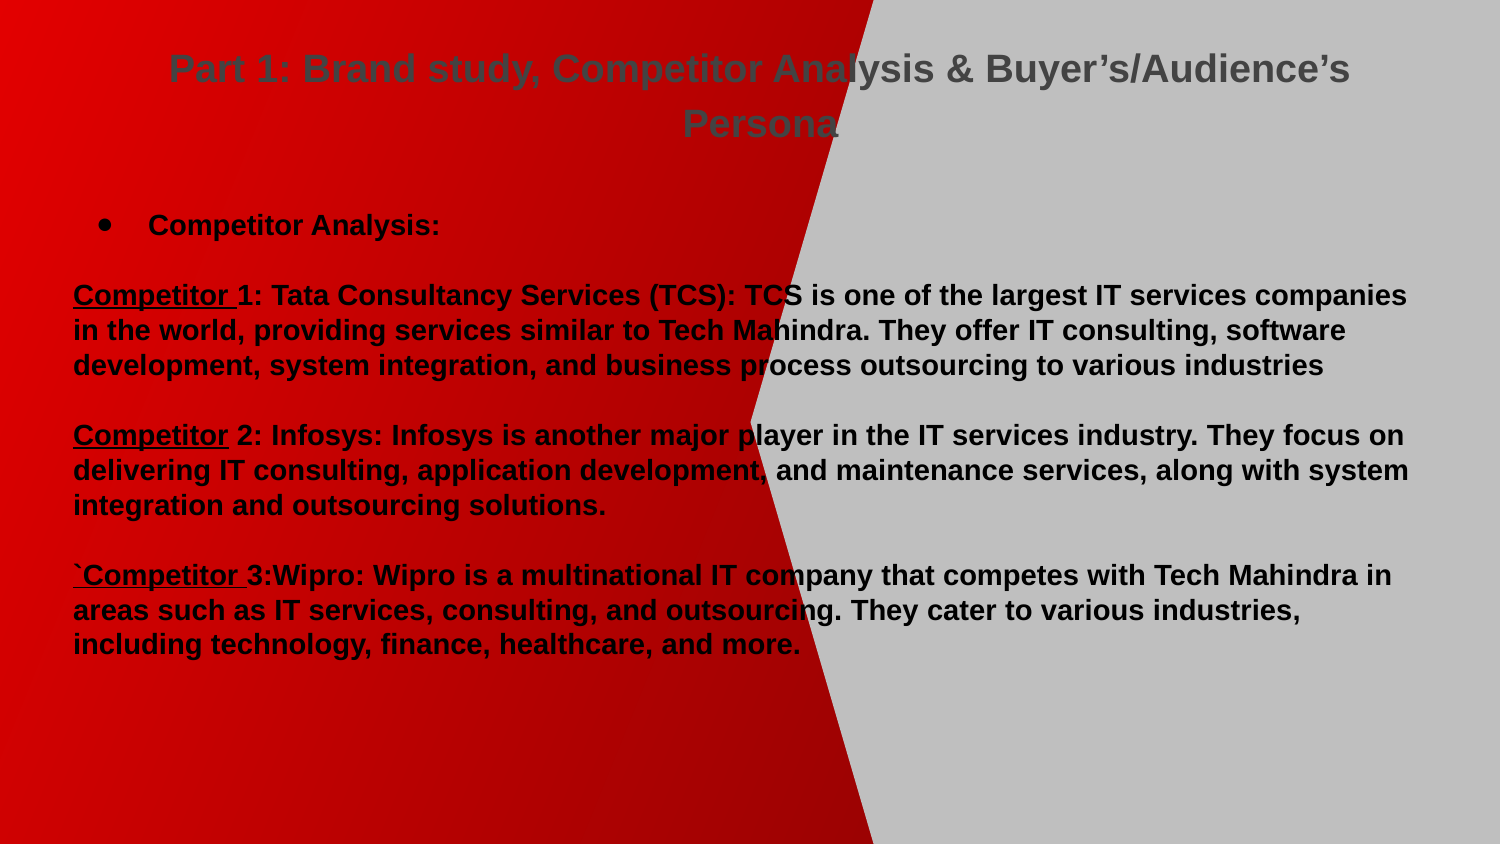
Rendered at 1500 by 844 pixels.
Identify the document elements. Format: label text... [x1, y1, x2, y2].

text_box Competitor Analysis: Competitor 1: Tata Consultancy Services (TCS): TCS is one of the largest IT services companies in the world, providing services similar to Tech Mahindra. They offer IT consulting, software development, system integration, and business process outsourcing to various industries Competitor 2: Infosys: Infosys is another major player in the IT services industry. They focus on delivering IT consulting, application development, and maintenance services, along with system integration and outsourcing solutions. `Competitor 3:Wipro: Wipro is a multinational IT company that competes with Tech Mahindra in areas such as IT services, consulting, and outsourcing. They cater to various industries, including technology, finance, healthcare, and more. [58, 156, 1442, 772]
text_box Part 1: Brand study, Competitor Analysis & Buyer’s/Audience’s Persona [95, 21, 1425, 143]
